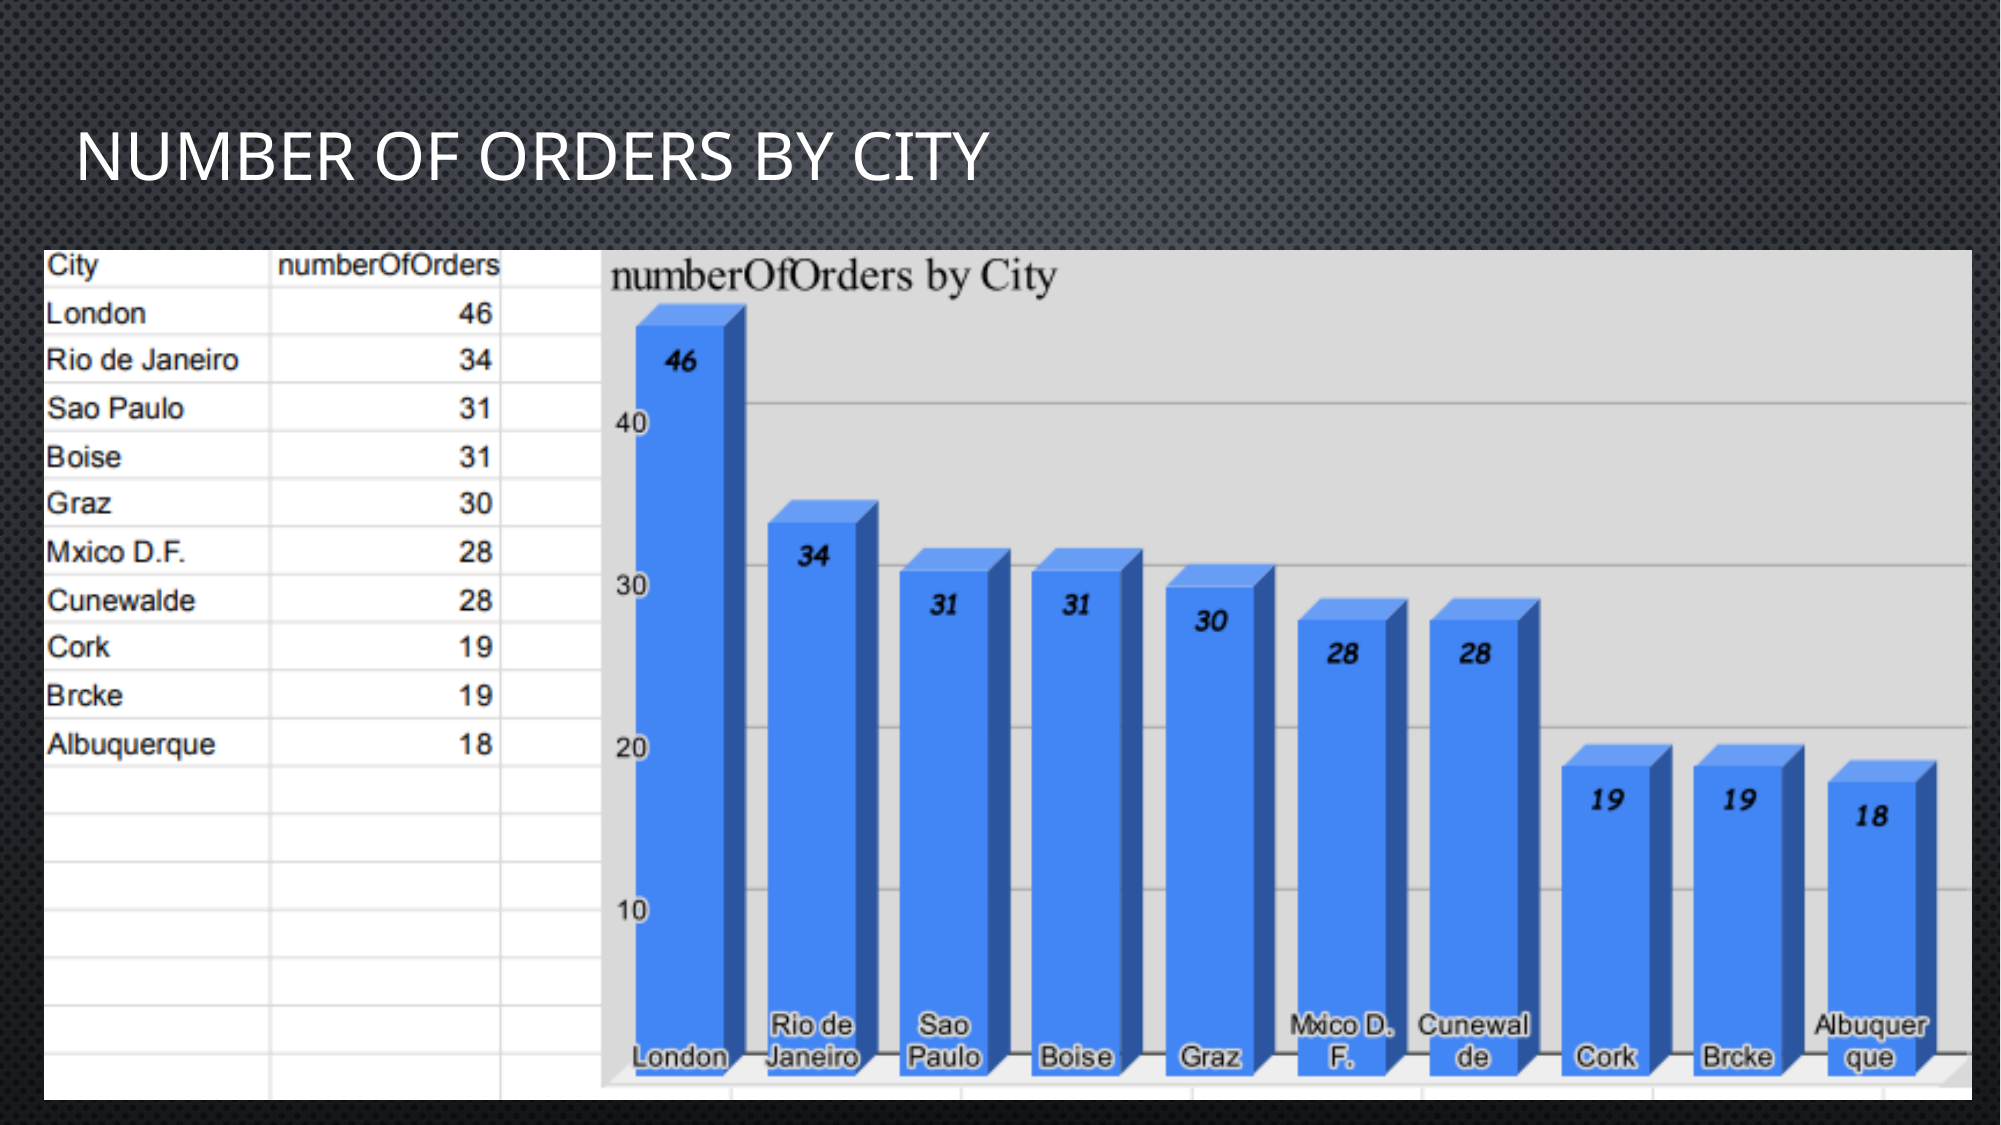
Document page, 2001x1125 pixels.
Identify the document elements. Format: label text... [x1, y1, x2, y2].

title Number of orders by city [59, 36, 1855, 250]
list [44, 250, 1972, 1100]
